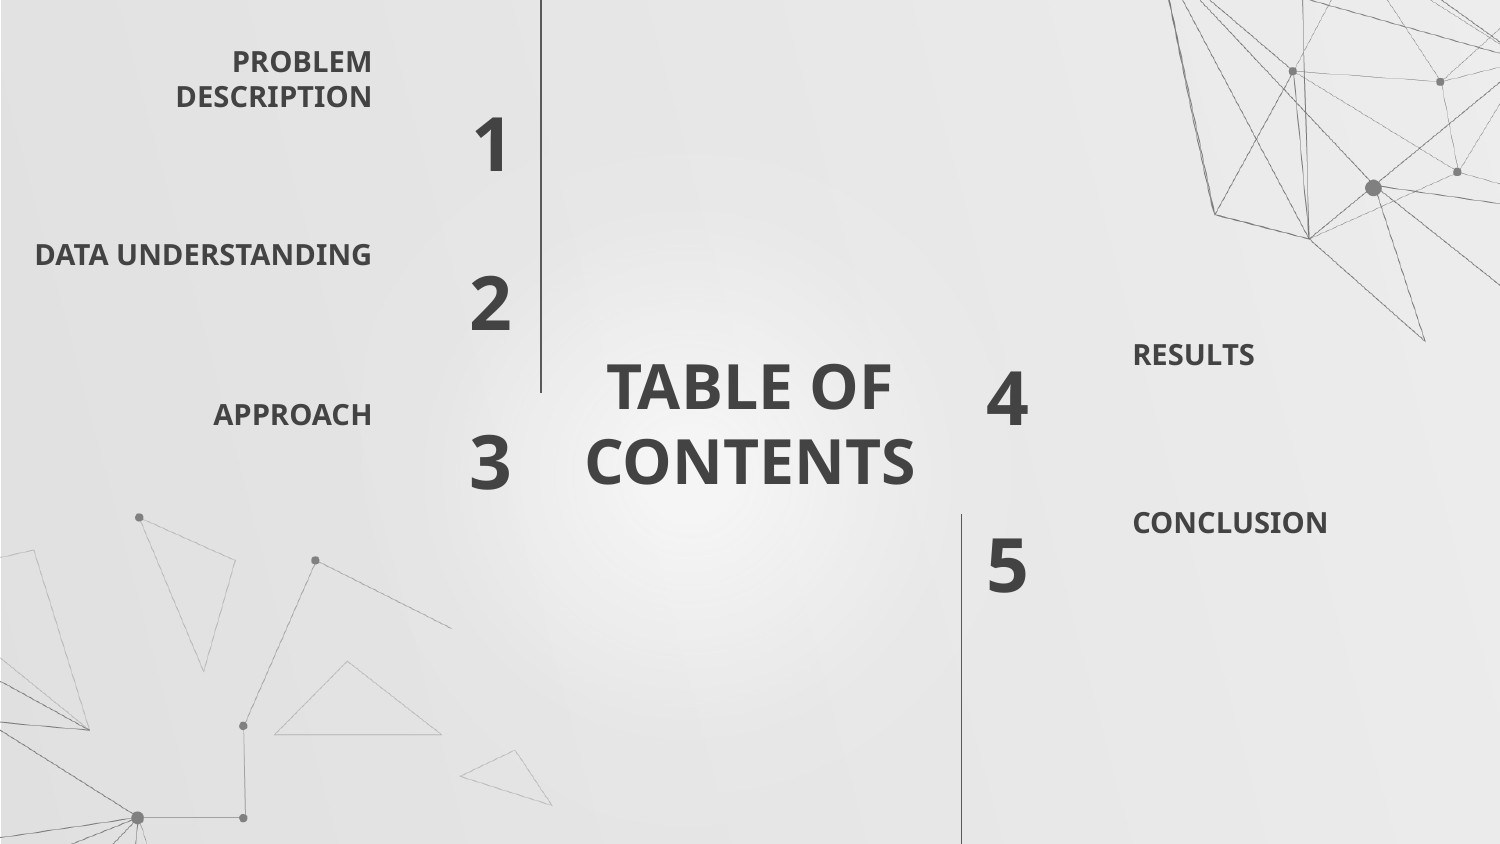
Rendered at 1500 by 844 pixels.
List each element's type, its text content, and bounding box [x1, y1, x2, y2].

title 3 [345, 412, 528, 508]
title RESULTS [1117, 291, 1442, 386]
title 4 [971, 347, 1148, 443]
title CONCLUSION [1117, 459, 1442, 554]
title 2 [345, 252, 528, 348]
title TABLE OF CONTENTS [555, 344, 945, 500]
title 5 [971, 514, 1148, 610]
picture [0, 0, 1500, 844]
title DATA UNDERSTANDING [15, 191, 388, 287]
title APPROACH [64, 351, 388, 446]
title PROBLEM DESCRIPTION [15, 33, 388, 128]
title 1 [347, 93, 530, 189]
